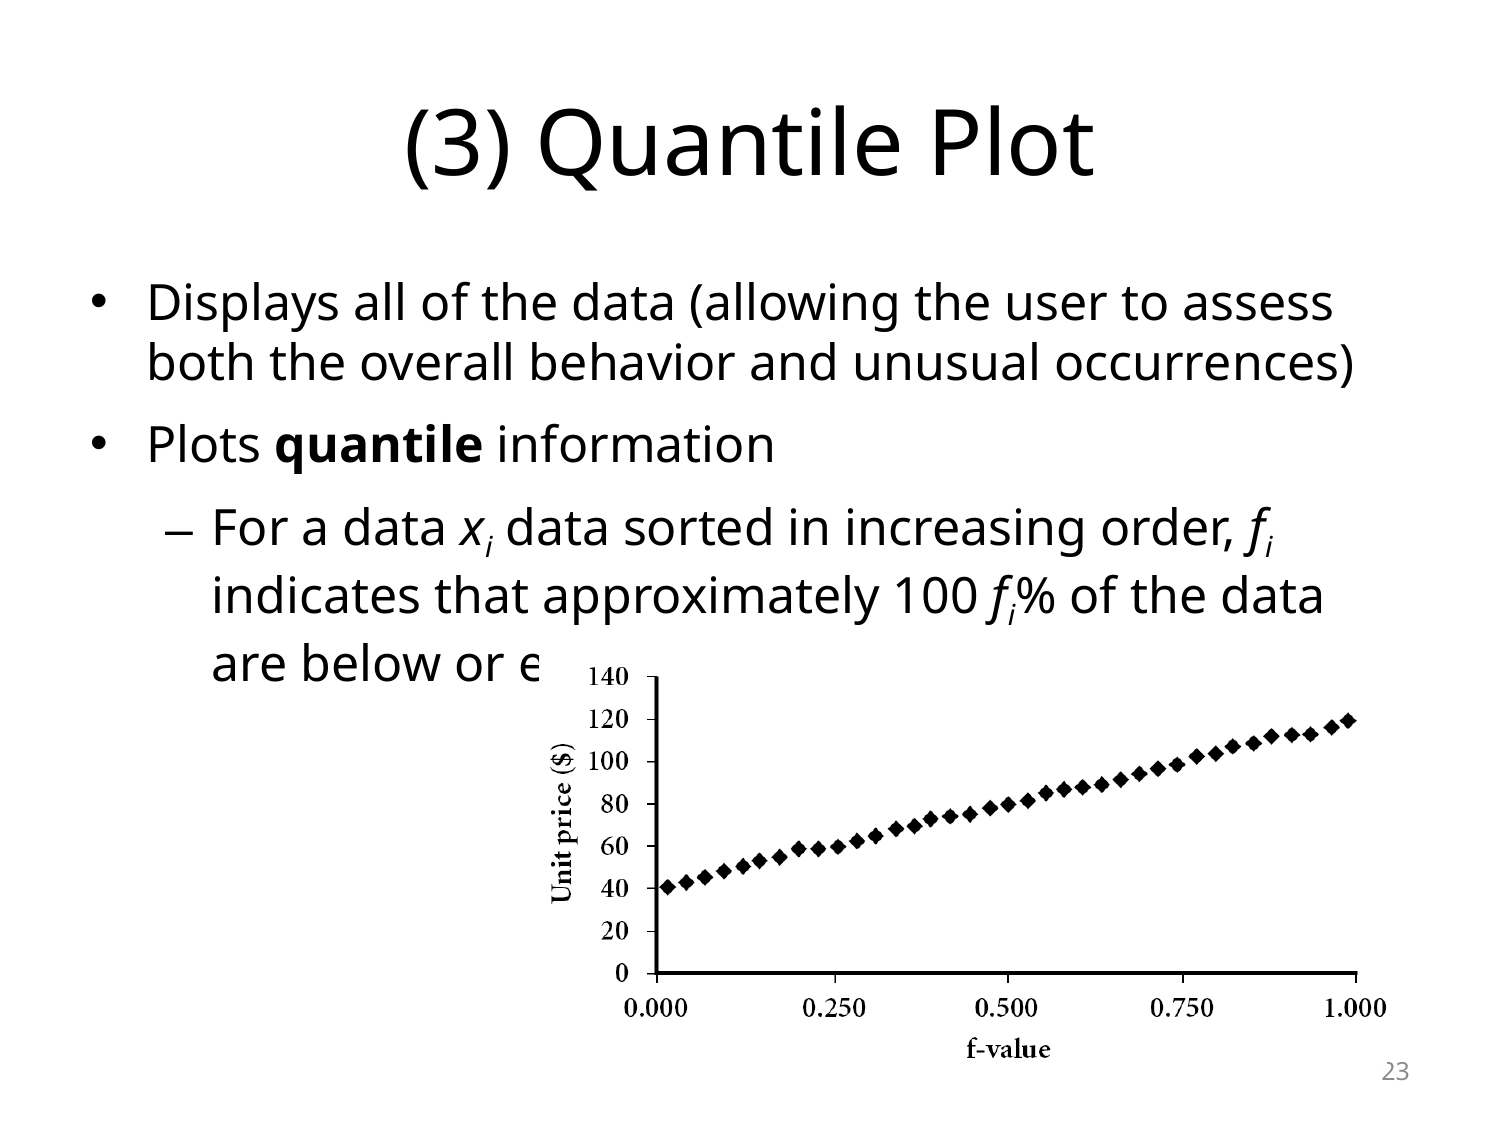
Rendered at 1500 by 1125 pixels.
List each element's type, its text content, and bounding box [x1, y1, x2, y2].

picture [539, 633, 1387, 1065]
title (3) Quantile Plot [75, 45, 1425, 233]
list Displays all of the data (allowing the user to assess both the overall behavior and unusual occurrences) Plots quantile information For a data xi data sorted in increasing order, fi indicates that approximately 100 fi% of the data are below or equal to the value xi [75, 262, 1425, 1005]
slide_number 23 [1074, 1042, 1425, 1103]
